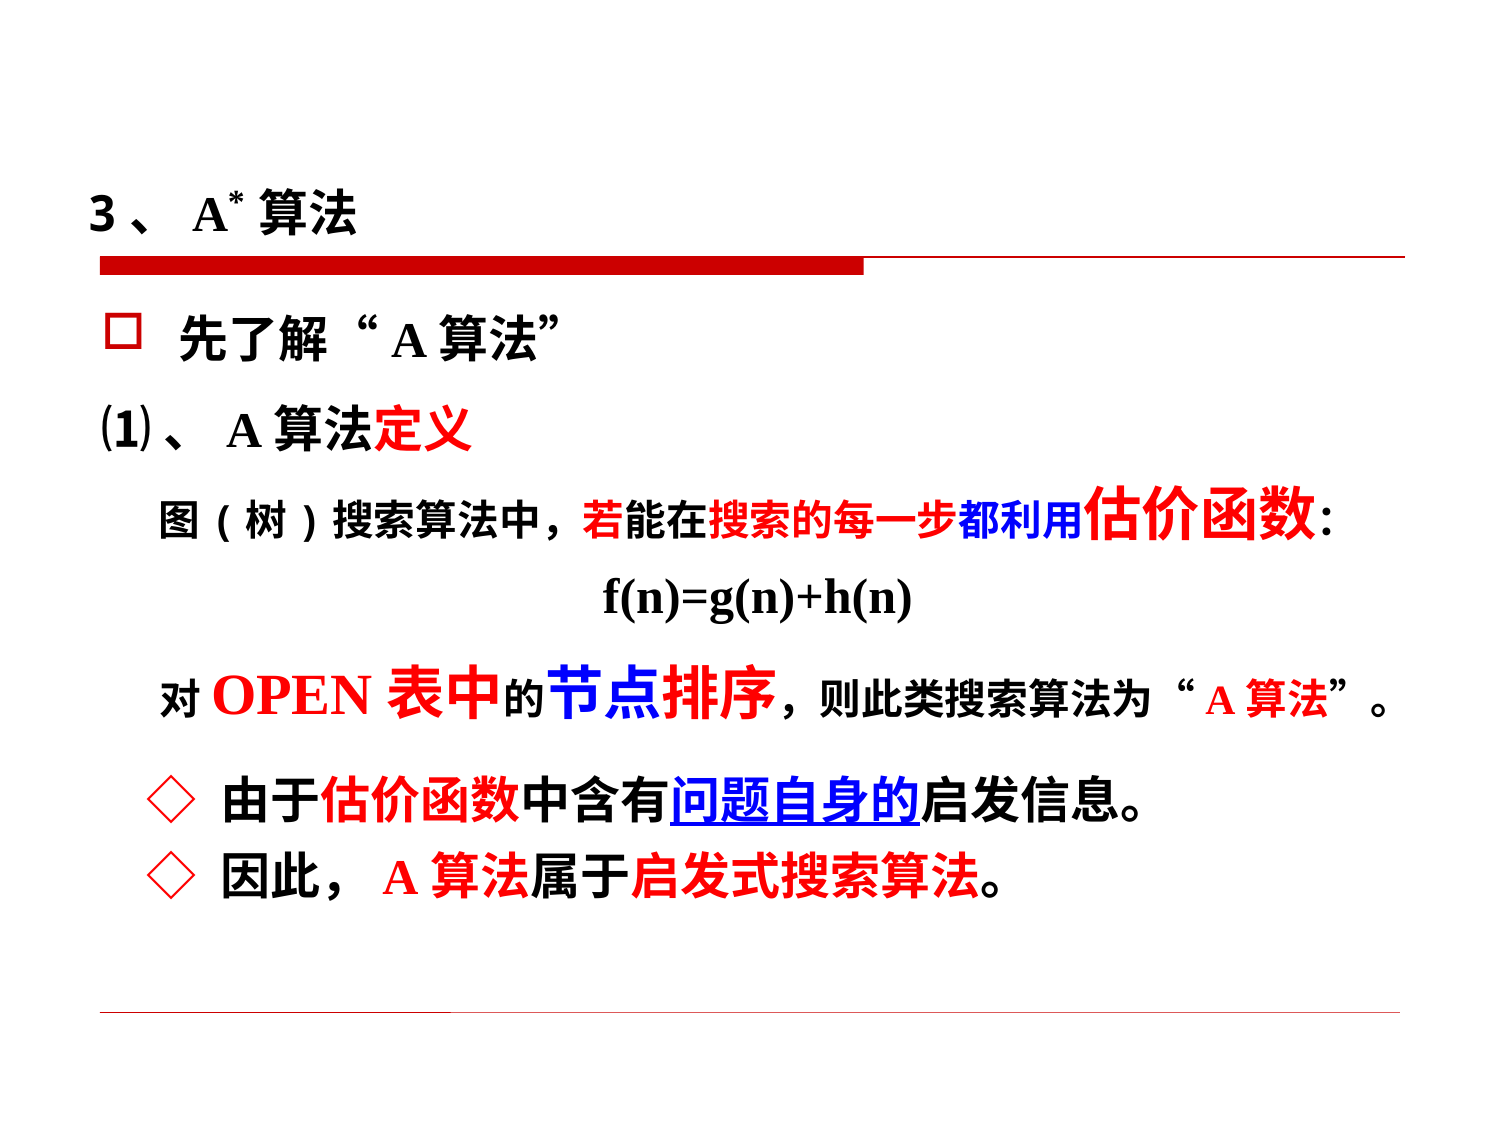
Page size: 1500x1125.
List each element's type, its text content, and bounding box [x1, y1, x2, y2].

text_box 3、A*算法 [87, 172, 359, 243]
list 先了解“A算法” ⑴、A算法定义 图(树)搜索算法中，若能在搜索的每一步都利用估价函数： f(n)=g(n)+h(n) 对OPEN表中的节点排序，则此类搜索算法为“A算法”。 ◇ 由于估价函数中含有问题自身的启发信息。 ◇ 因此，A算法属于启发式搜索算法。 [101, 290, 1415, 900]
